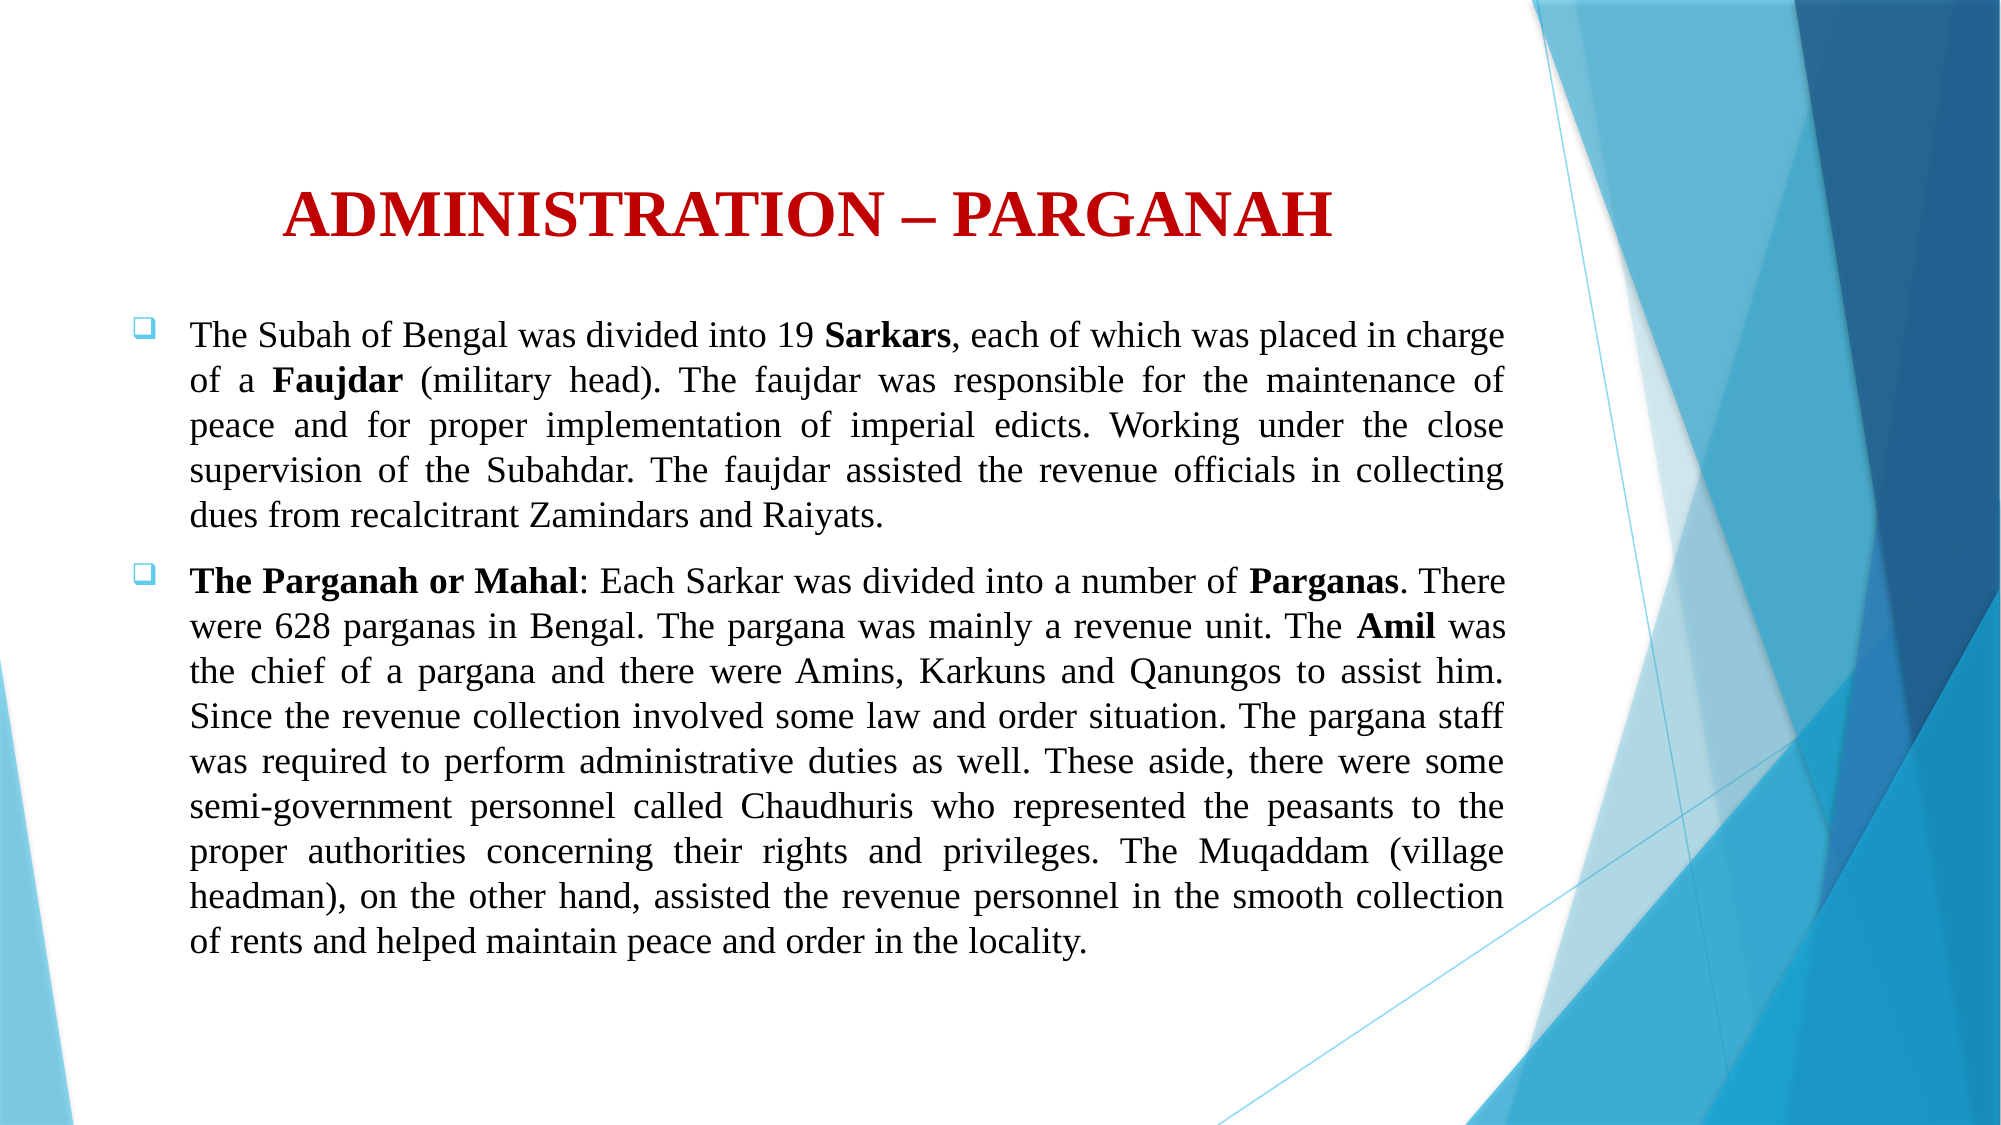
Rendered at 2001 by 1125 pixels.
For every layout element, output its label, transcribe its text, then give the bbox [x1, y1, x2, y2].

title ADMINISTRATION – PARGANAH [95, 162, 1522, 265]
list The Subah of Bengal was divided into 19 Sarkars, each of which was placed in charge of a Faujdar (military head). The faujdar was responsible for the maintenance of peace and for proper implementation of imperial edicts. Working under the close supervision of the Subahdar. The faujdar assisted the revenue officials in collecting dues from recalcitrant Zamindars and Raiyats. The Parganah or Mahal: Each Sarkar was divided into a number of Parganas. There were 628 parganas in Bengal. The pargana was mainly a revenue unit. The Amil was the chief of a pargana and there were Amins, Karkuns and Qanungos to assist him. Since the revenue collection involved some law and order situation. The pargana staff was required to perform administrative duties as well. These aside, there were some semi-government personnel called Chaudhuris who represented the peasants to the proper authorities concerning their rights and privileges. The Muqaddam (village headman), on the other hand, assisted the revenue personnel in the smooth collection of rents and helped maintain peace and order in the locality. [95, 302, 1522, 1027]
